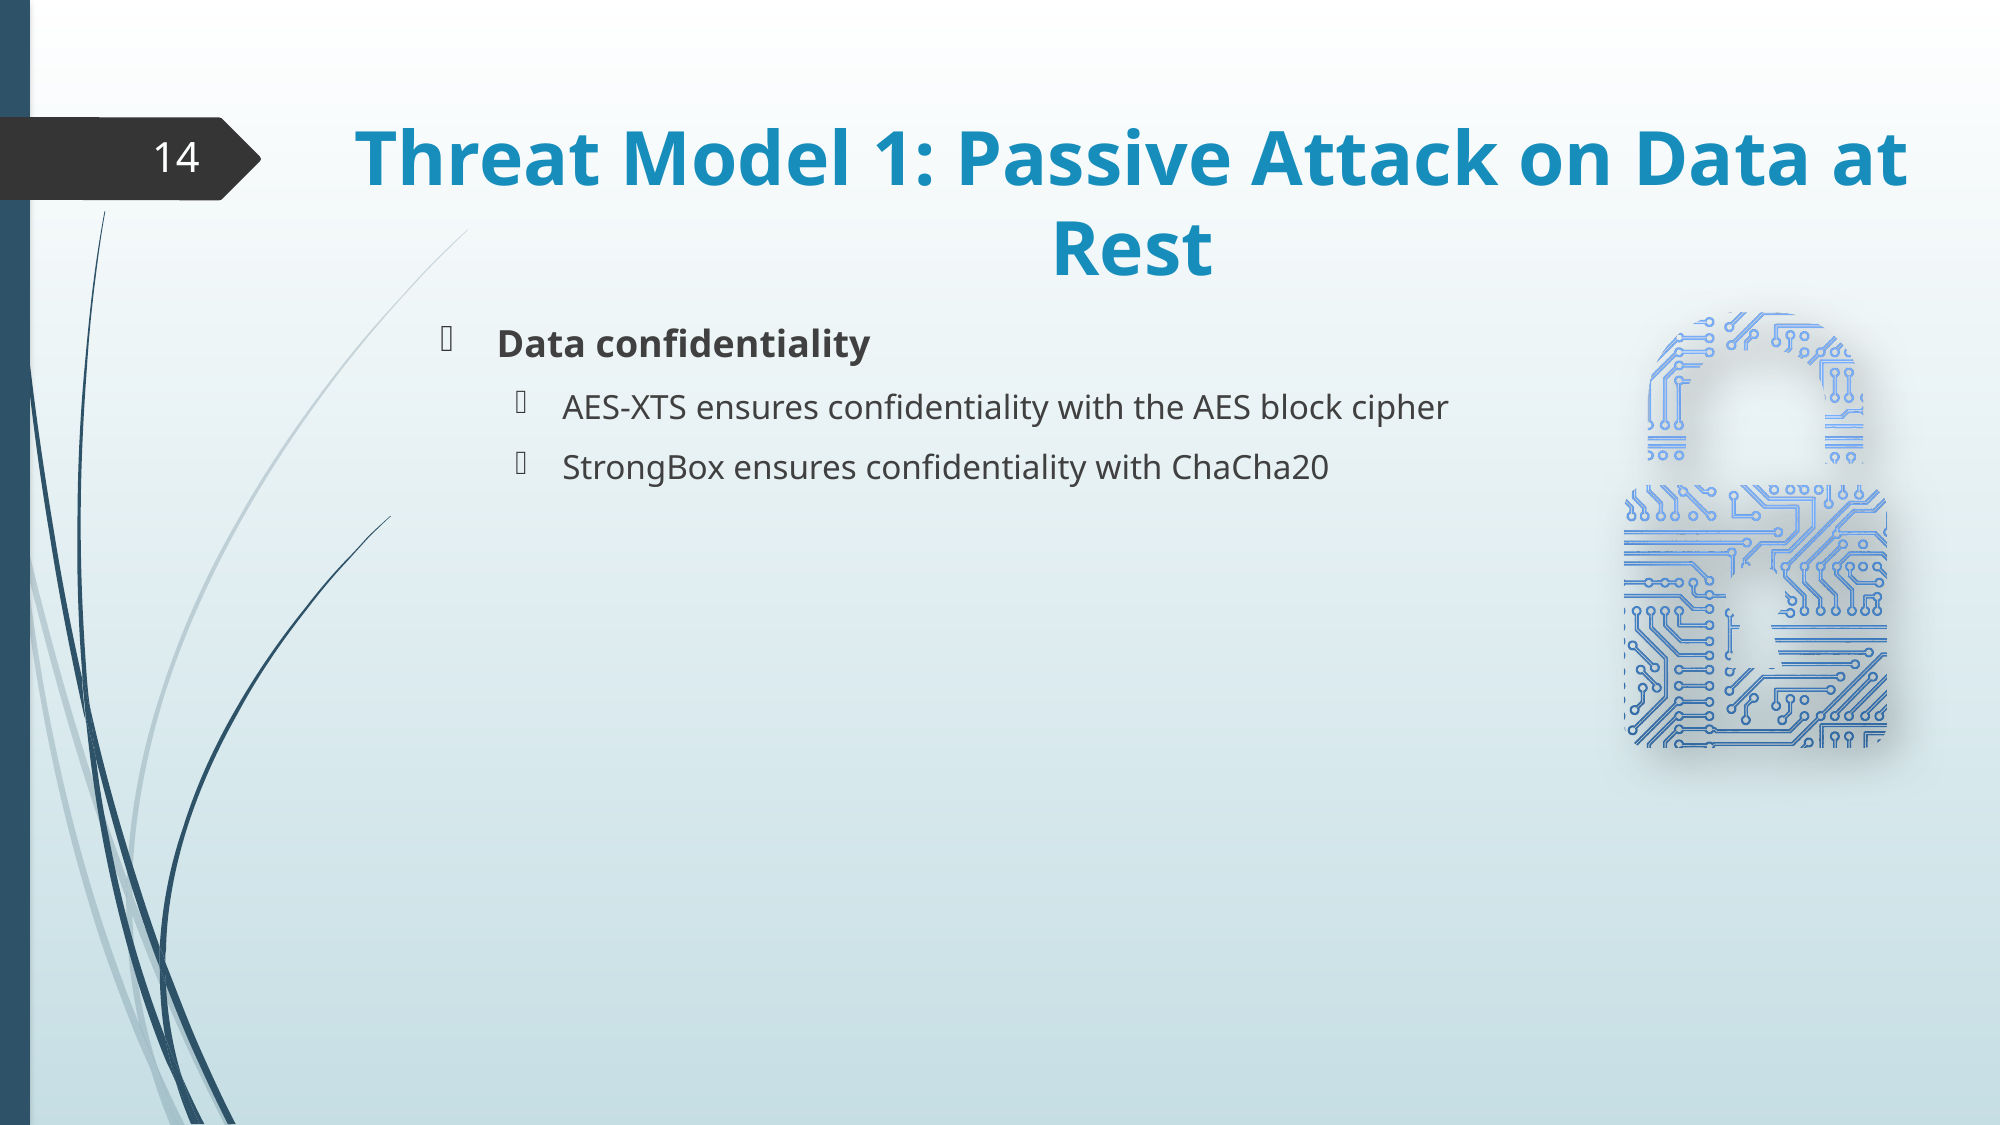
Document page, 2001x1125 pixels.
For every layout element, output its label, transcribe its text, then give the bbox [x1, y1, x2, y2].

slide_number 14 [87, 129, 216, 190]
picture [1622, 312, 1888, 748]
title Threat Model 1: Passive Attack on Data at Rest [264, 102, 2000, 313]
list Data confidentiality AES-XTS ensures confidentiality with the AES block cipher StrongBox ensures confidentiality with ChaCha20 [425, 312, 1562, 1039]
